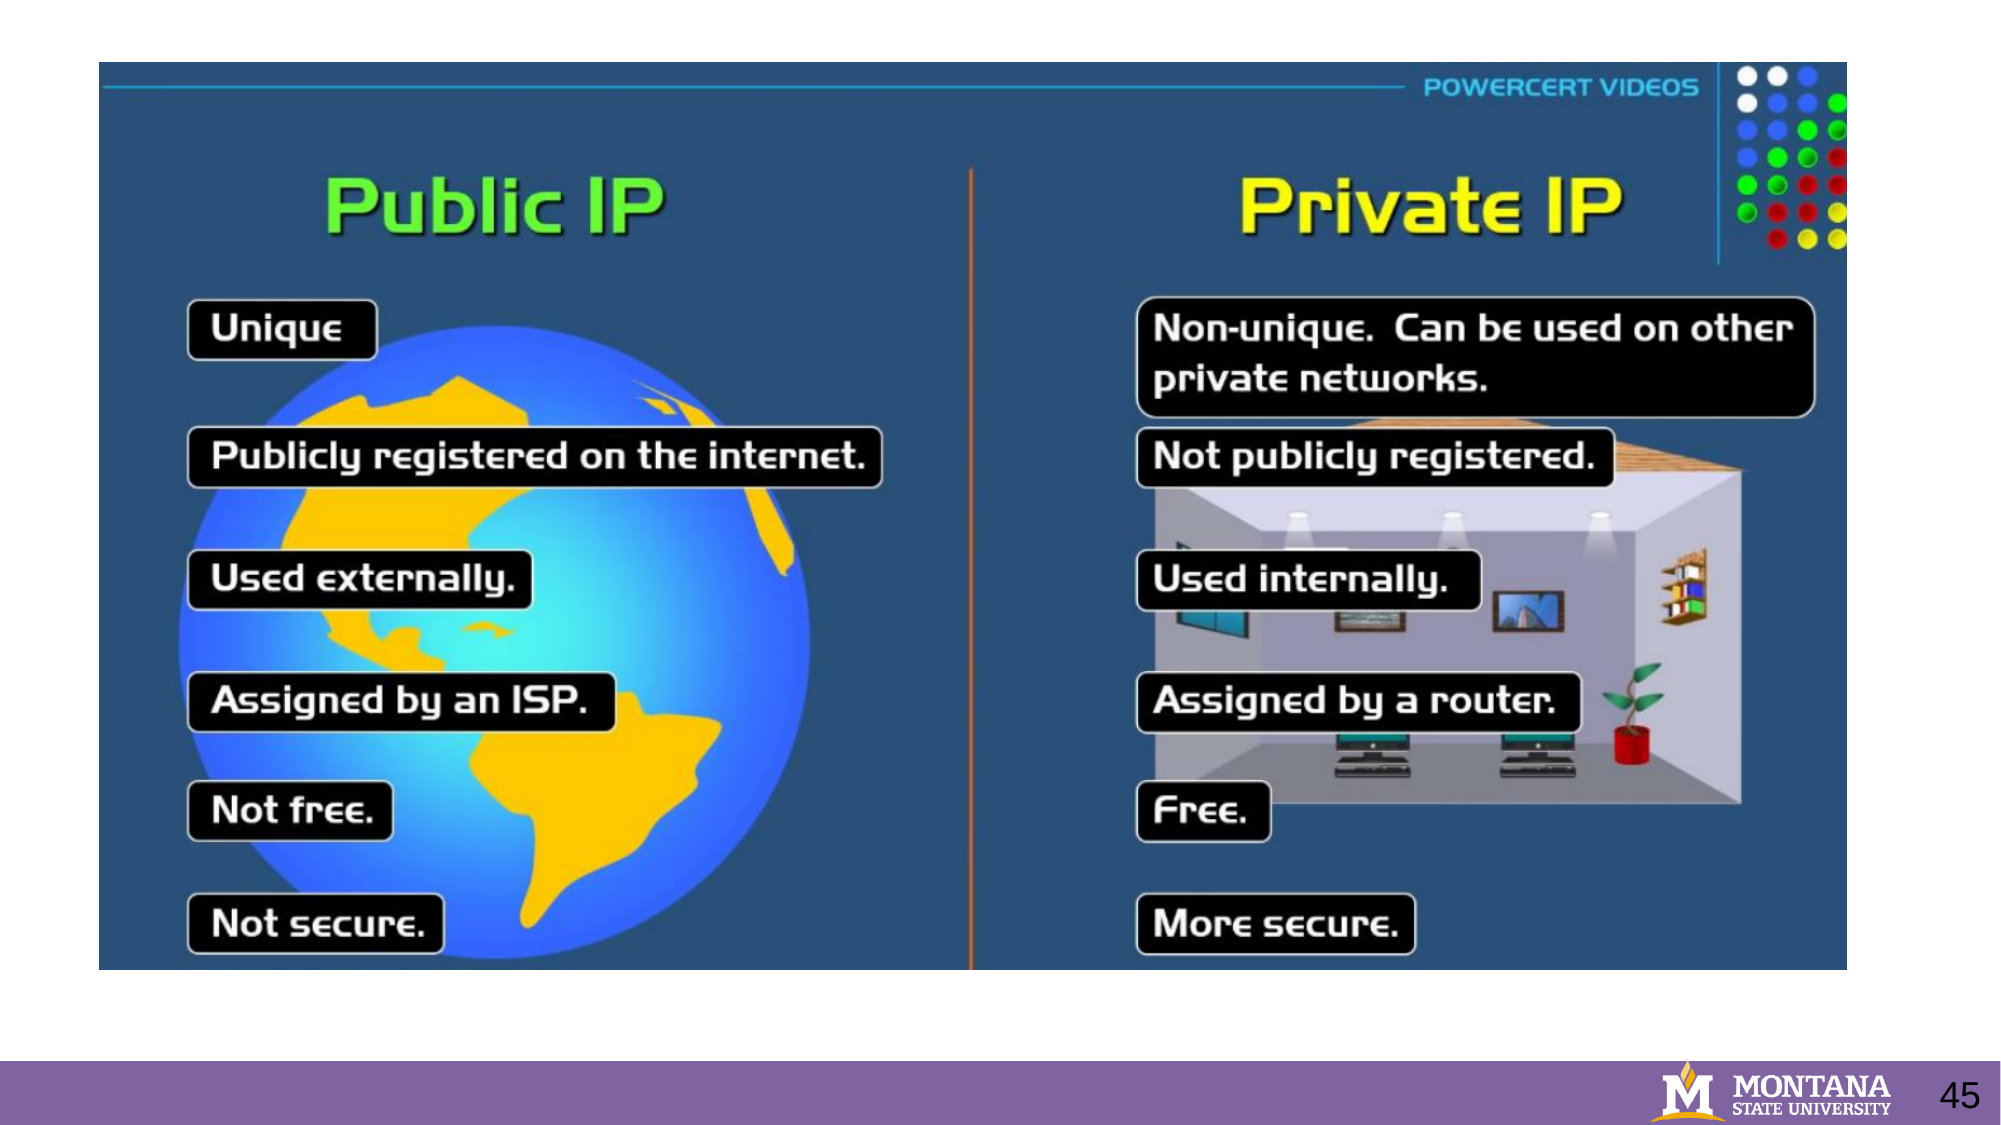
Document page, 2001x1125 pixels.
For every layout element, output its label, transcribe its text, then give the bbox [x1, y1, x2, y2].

picture [99, 62, 1847, 970]
slide_number 45 [1912, 1072, 1994, 1125]
picture [1650, 1060, 1891, 1122]
